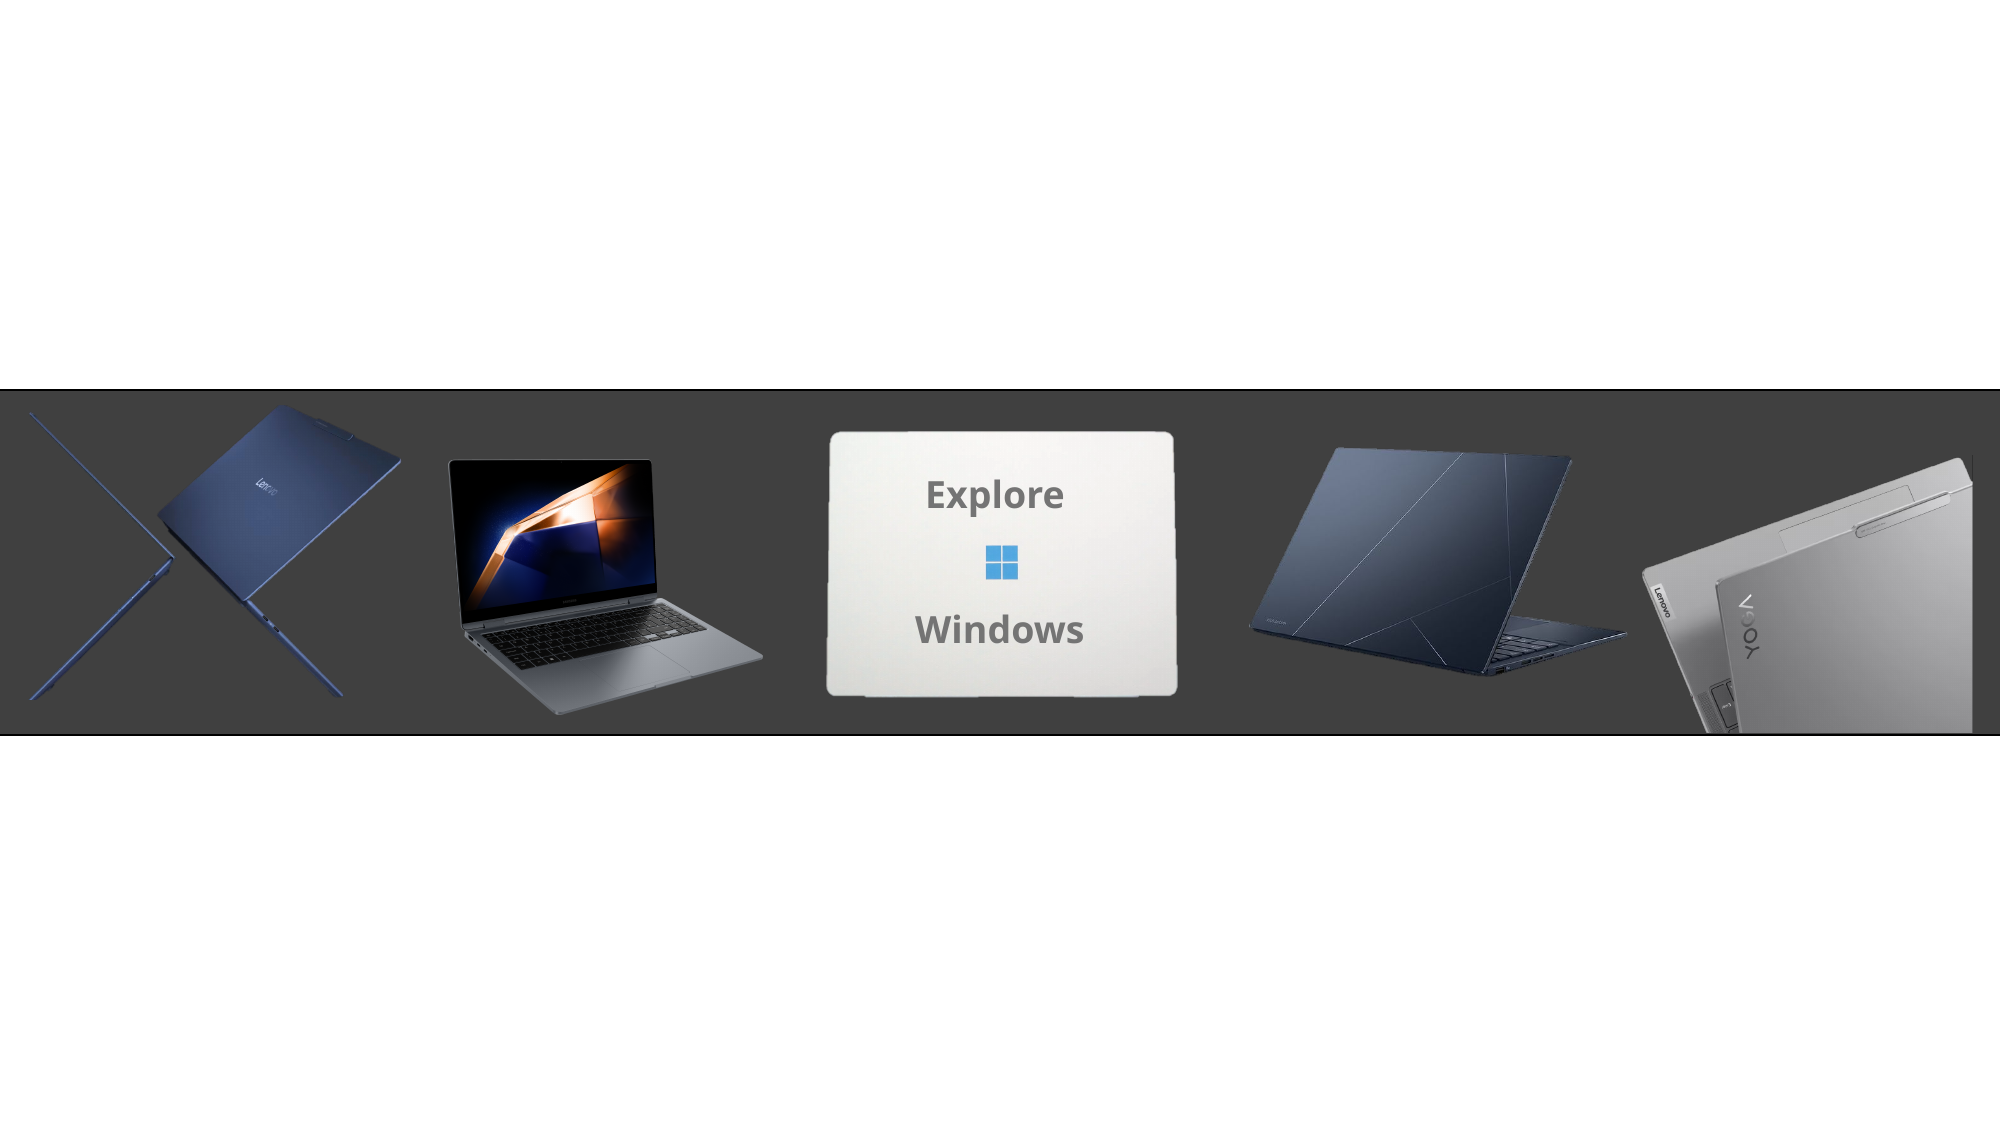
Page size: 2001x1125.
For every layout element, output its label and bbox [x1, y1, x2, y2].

text_box [0, 315, 2000, 810]
